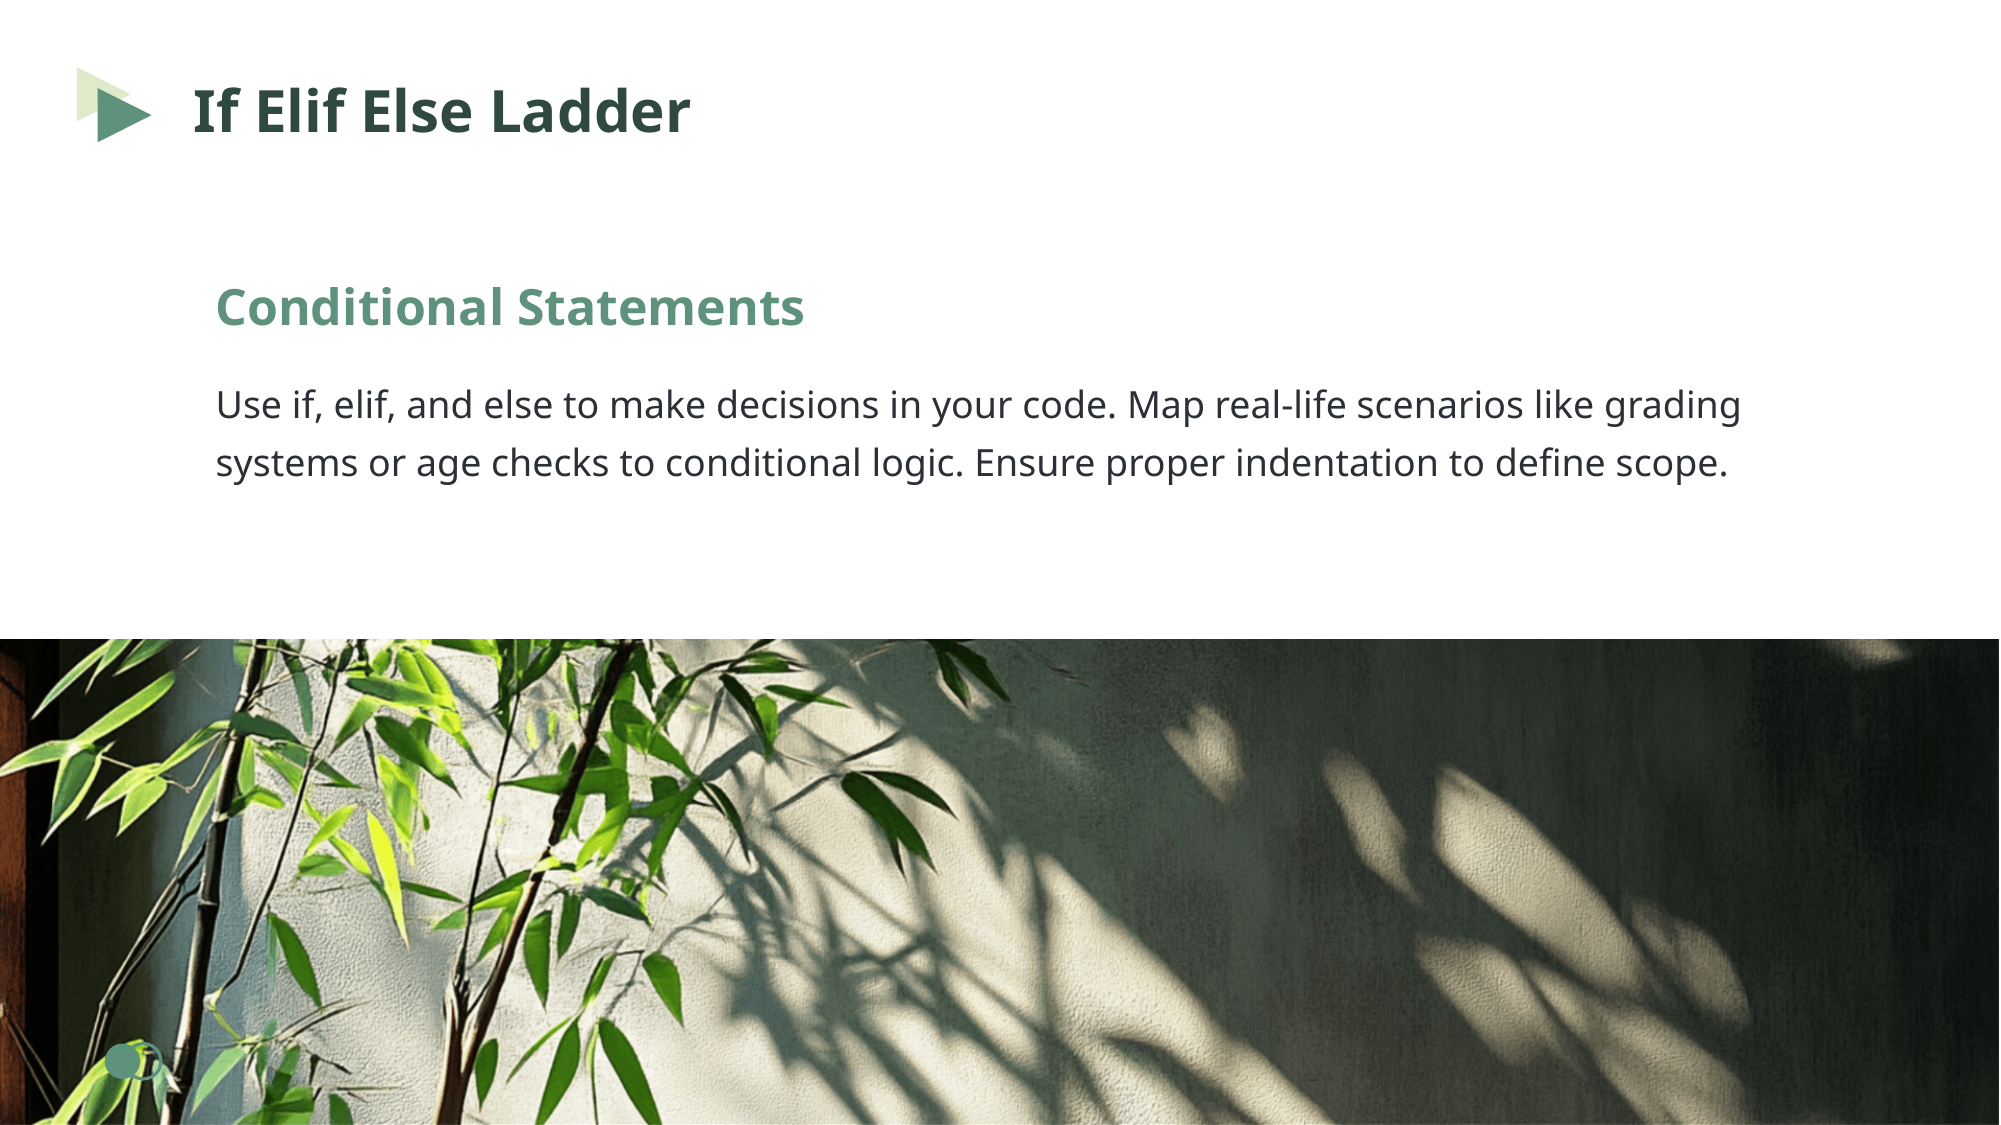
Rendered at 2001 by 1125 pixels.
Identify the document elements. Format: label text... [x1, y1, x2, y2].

picture [0, 639, 2000, 1125]
text_box [76, 67, 131, 122]
text_box Use if, elif, and else to make decisions in your code. Map real-life scenarios like grading systems or age checks to conditional logic. Ensure proper indentation to define scope. [200, 359, 1795, 492]
text_box [97, 88, 152, 143]
text_box If Elif Else Ladder [178, 67, 1948, 153]
text_box Conditional Statements [200, 268, 1795, 344]
